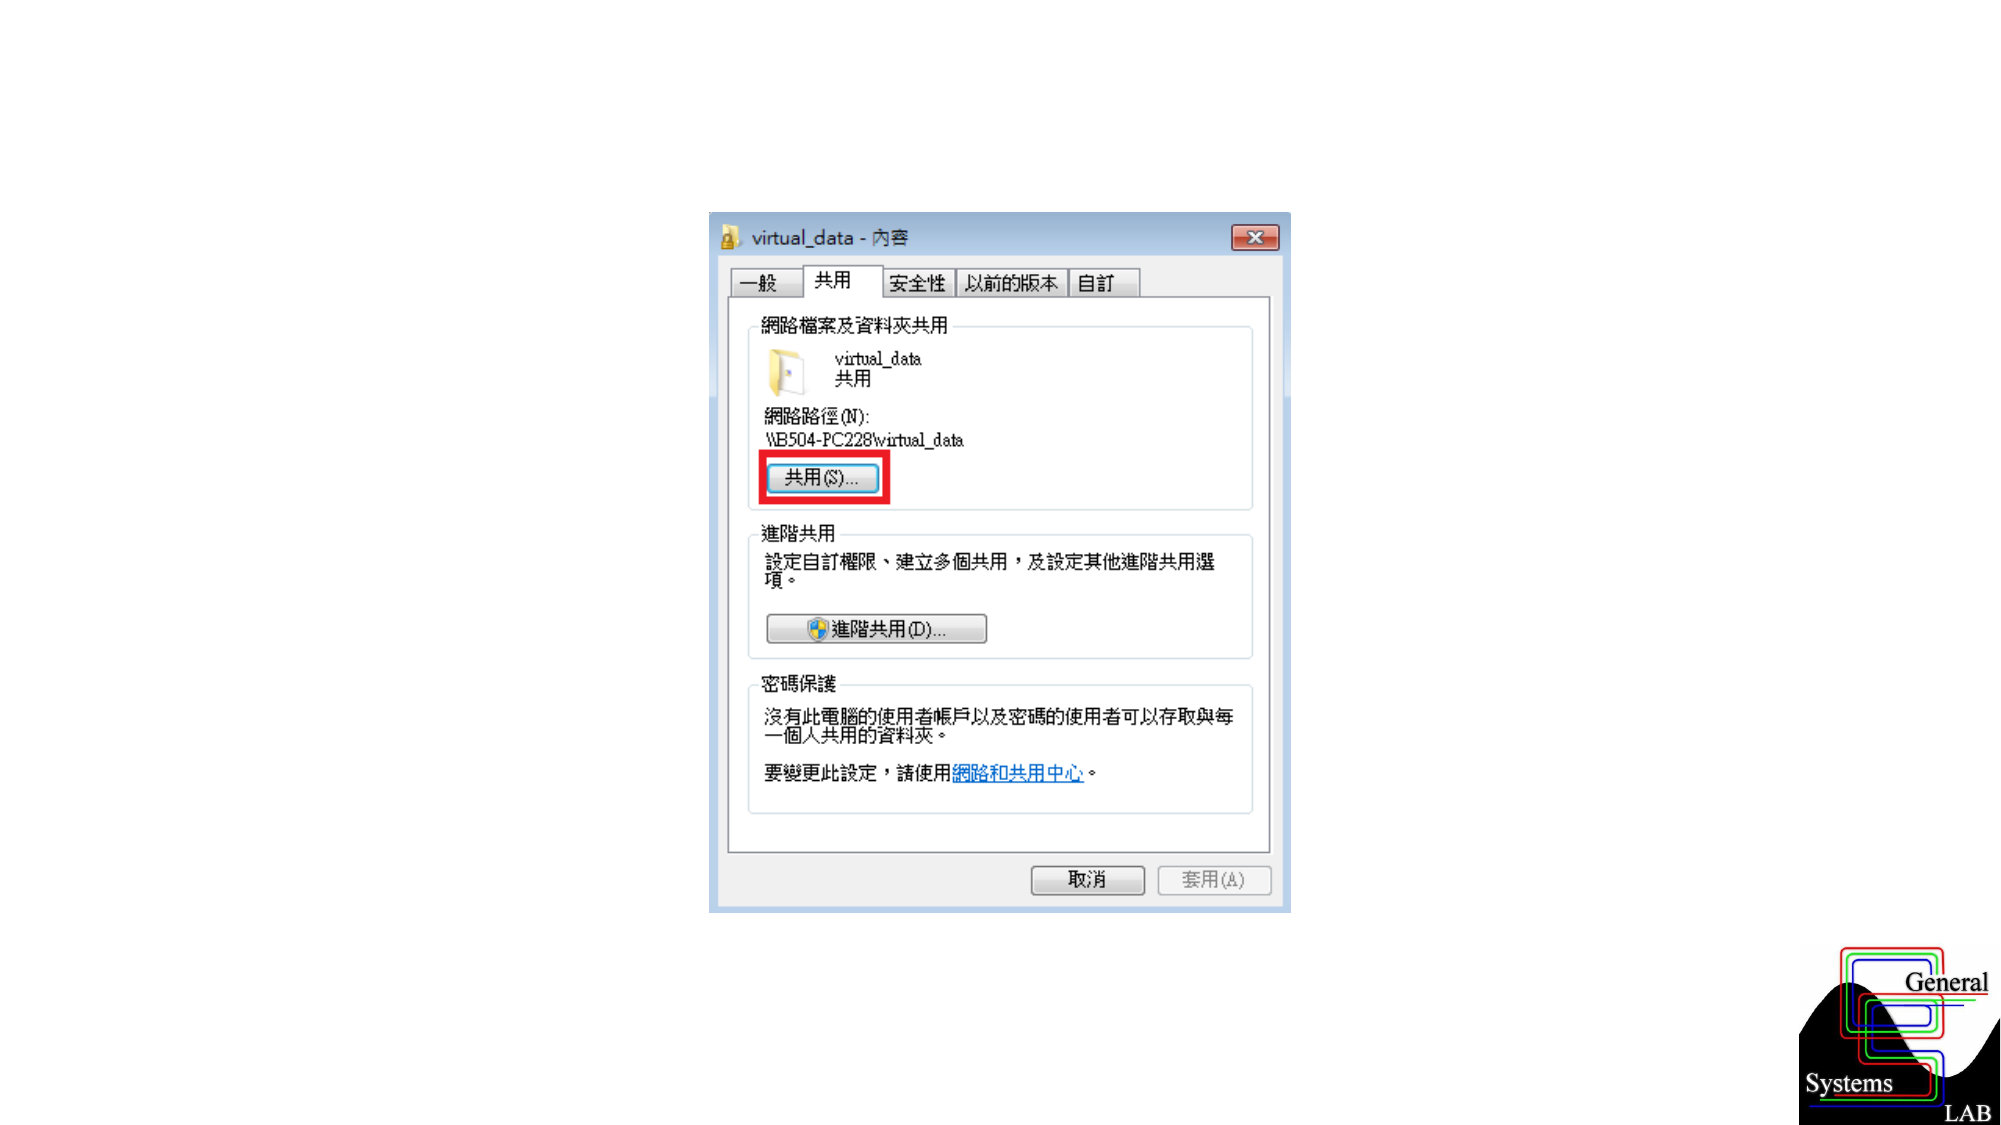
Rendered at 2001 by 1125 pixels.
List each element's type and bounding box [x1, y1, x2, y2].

picture [1799, 943, 2001, 1125]
picture [709, 212, 1291, 913]
